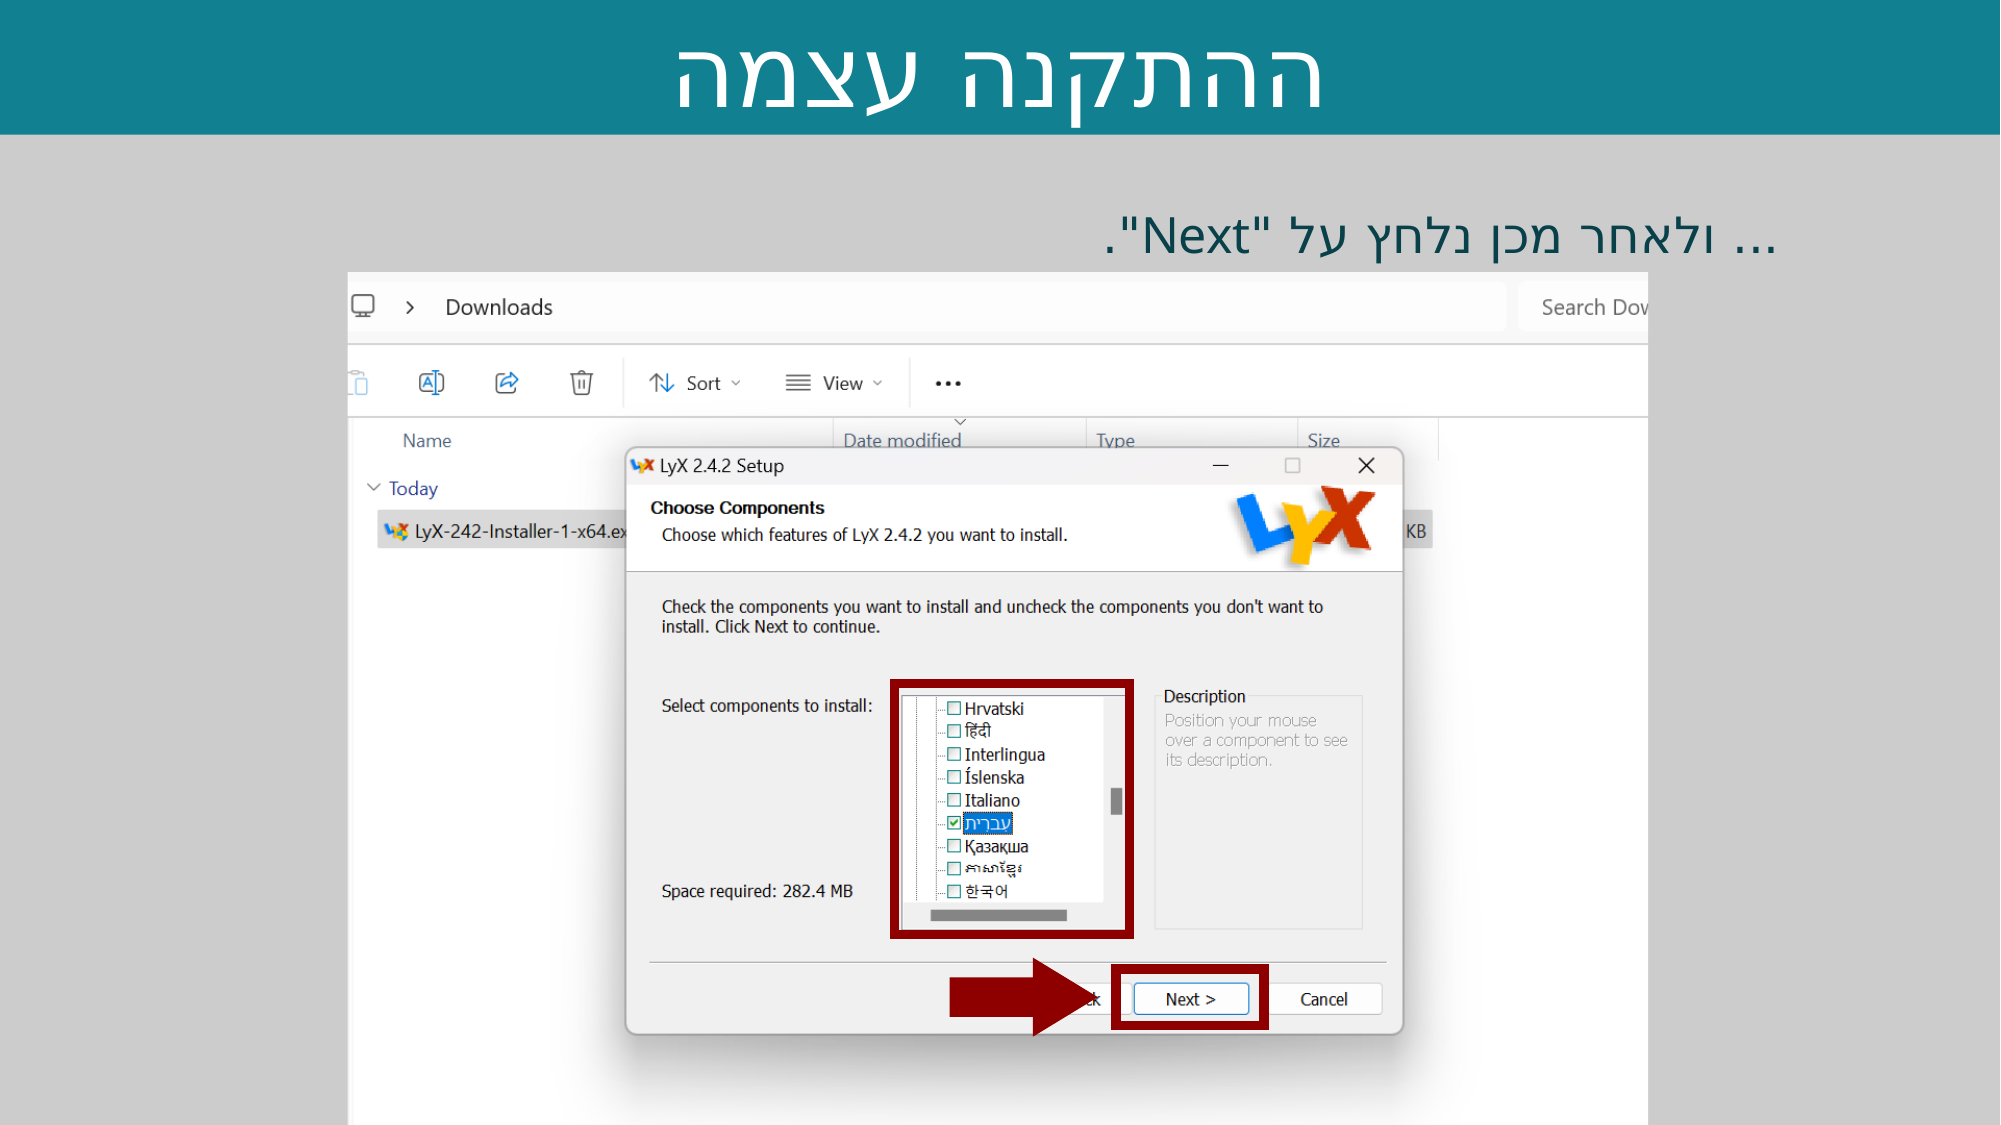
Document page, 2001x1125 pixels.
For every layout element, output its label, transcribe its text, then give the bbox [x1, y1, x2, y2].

text_box ... ולאחר מכן נלחץ על "Next". [205, 136, 1795, 271]
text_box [347, 272, 1649, 1125]
text_box ההתקנה עצמה [0, 0, 2000, 135]
